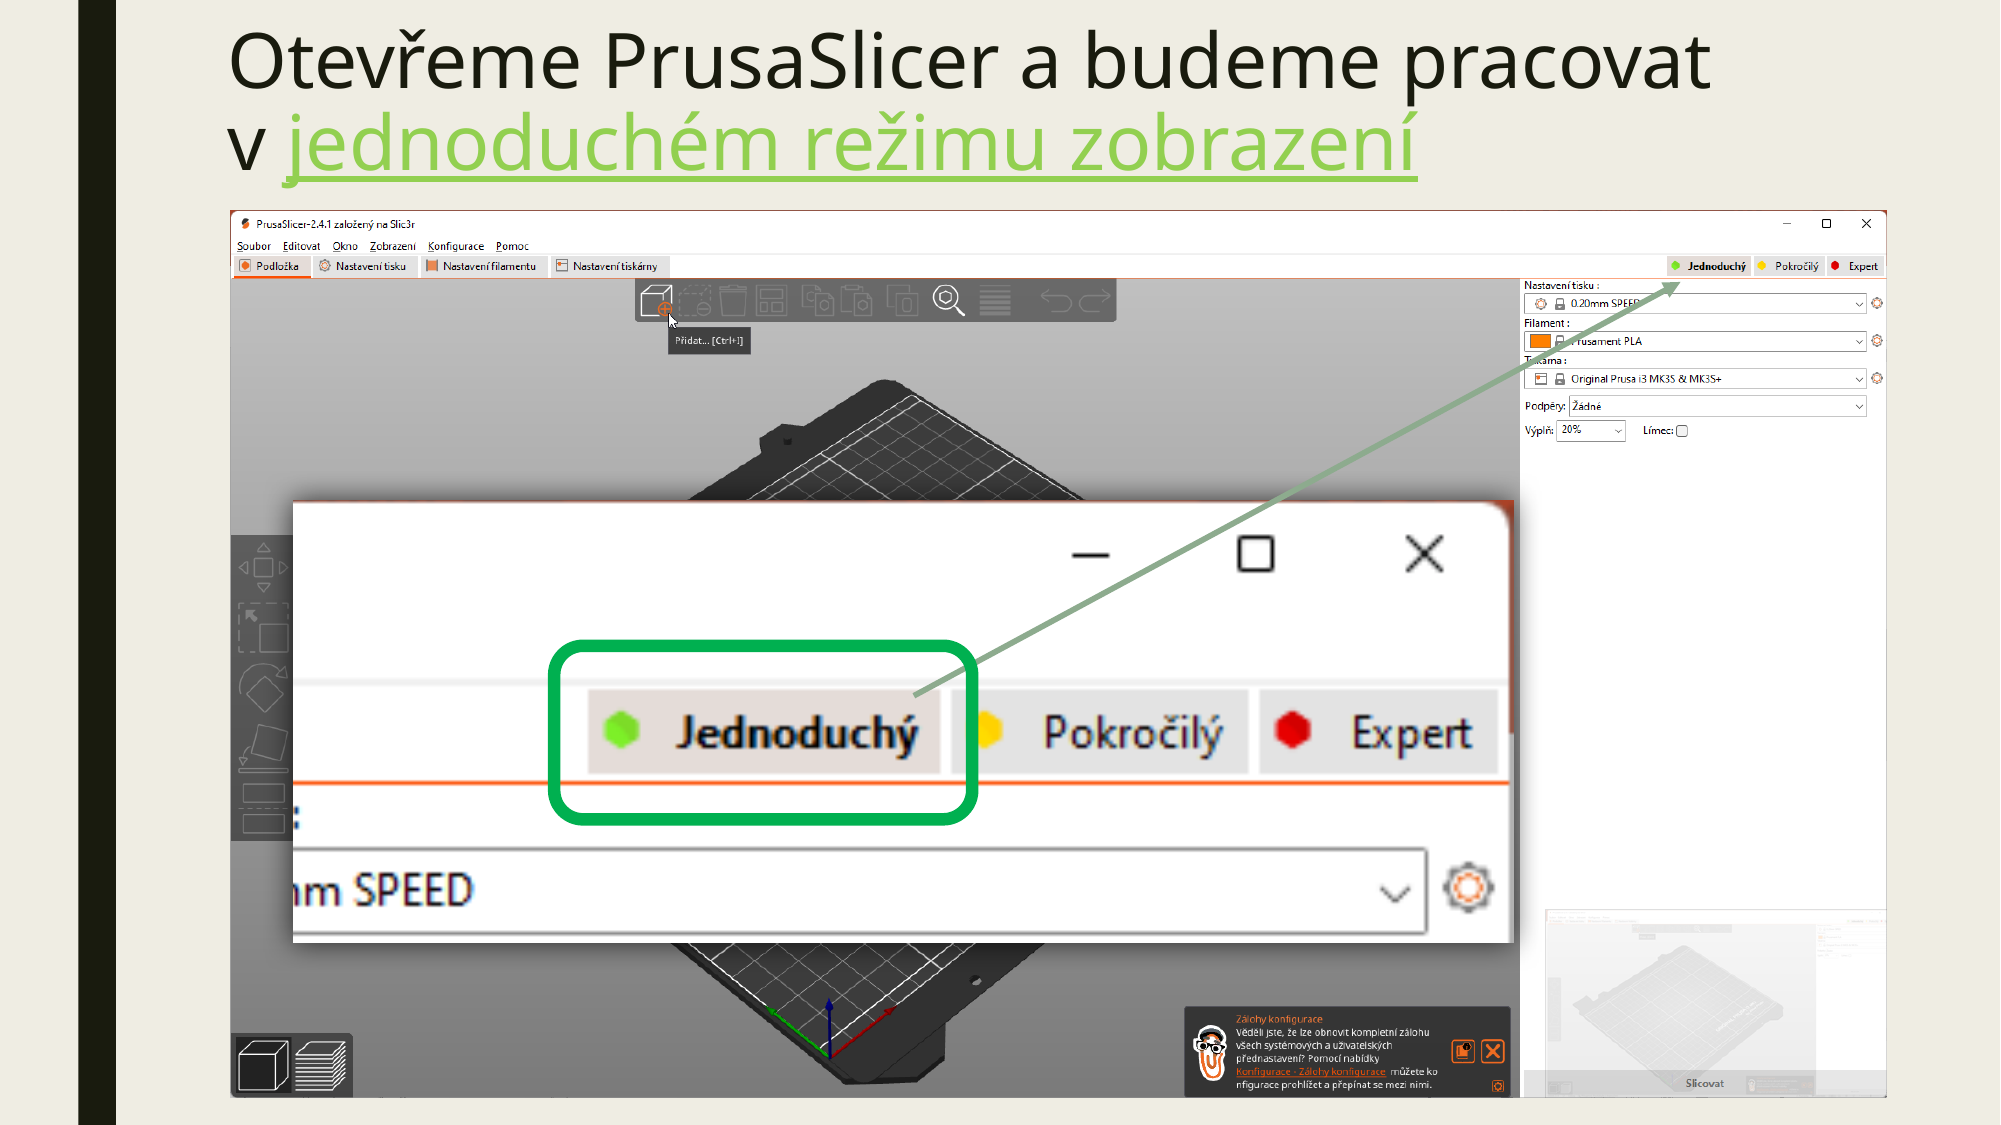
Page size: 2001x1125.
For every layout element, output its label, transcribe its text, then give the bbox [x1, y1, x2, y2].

picture [230, 210, 1887, 1098]
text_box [913, 281, 1681, 696]
title Otevřeme PrusaSlicer a budeme pracovat v jednoduchém režimu zobrazení [212, 15, 1788, 260]
